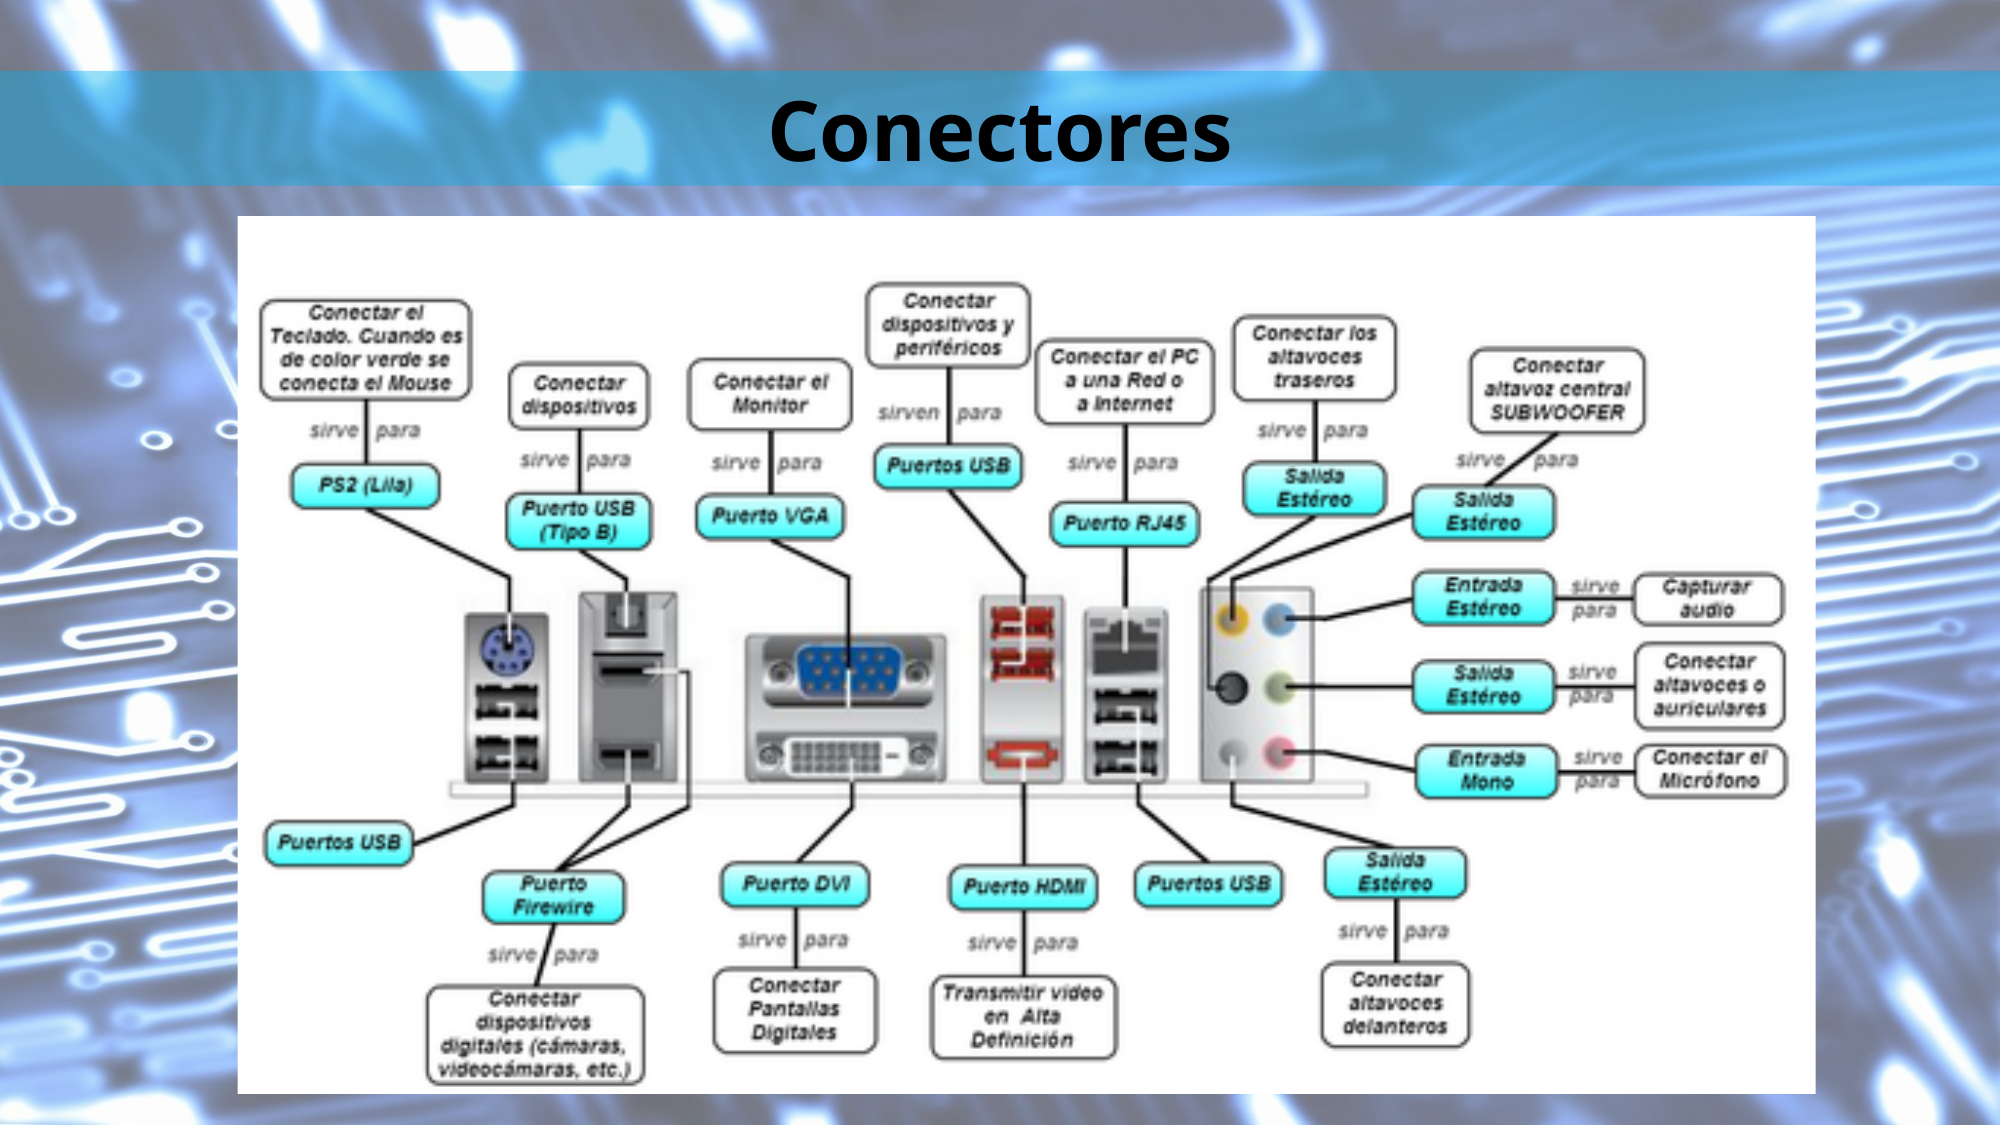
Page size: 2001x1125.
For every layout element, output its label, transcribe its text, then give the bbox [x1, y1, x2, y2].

text_box Conectores [0, 70, 2000, 186]
picture [237, 216, 1816, 1094]
